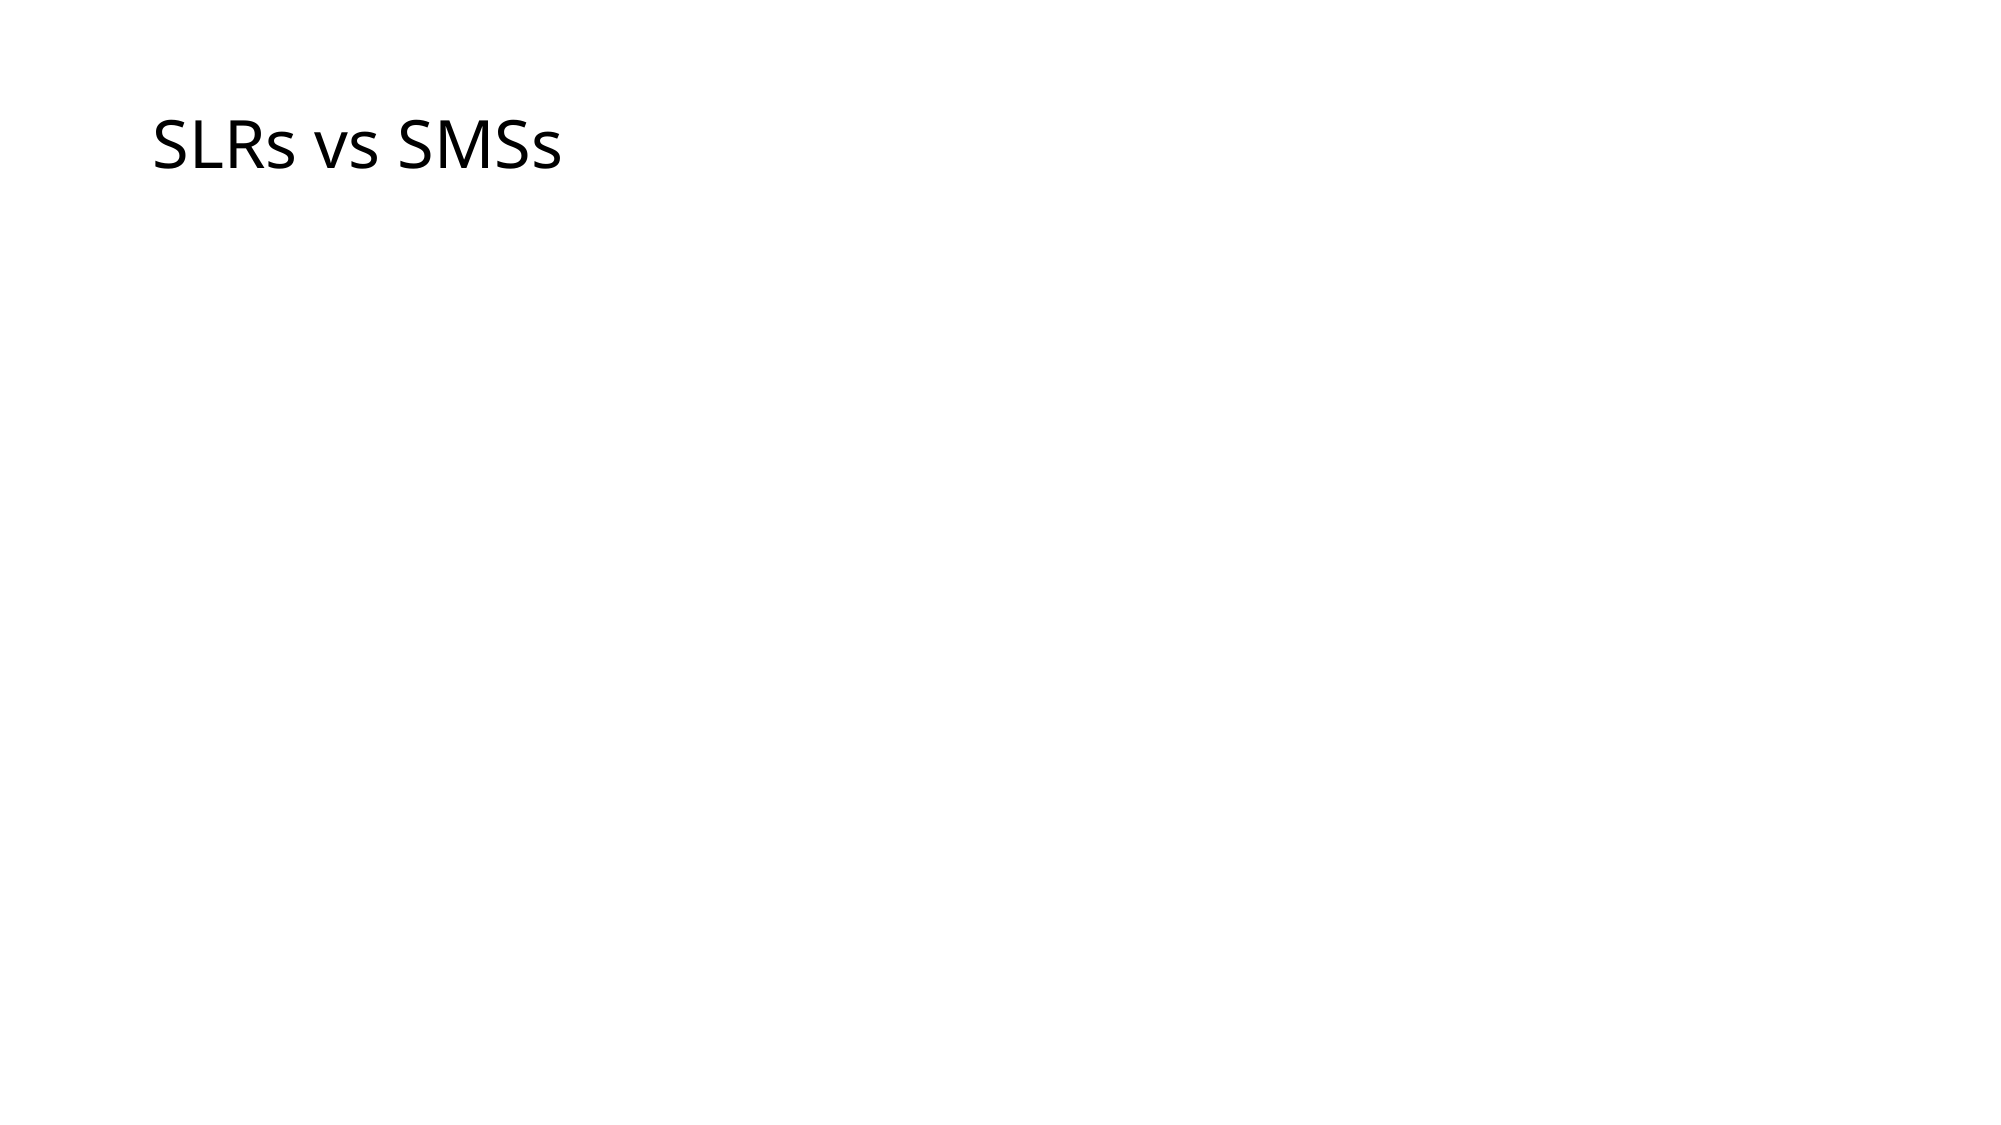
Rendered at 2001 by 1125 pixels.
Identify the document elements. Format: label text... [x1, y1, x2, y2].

title SLRs vs SMSs [137, 88, 1863, 206]
